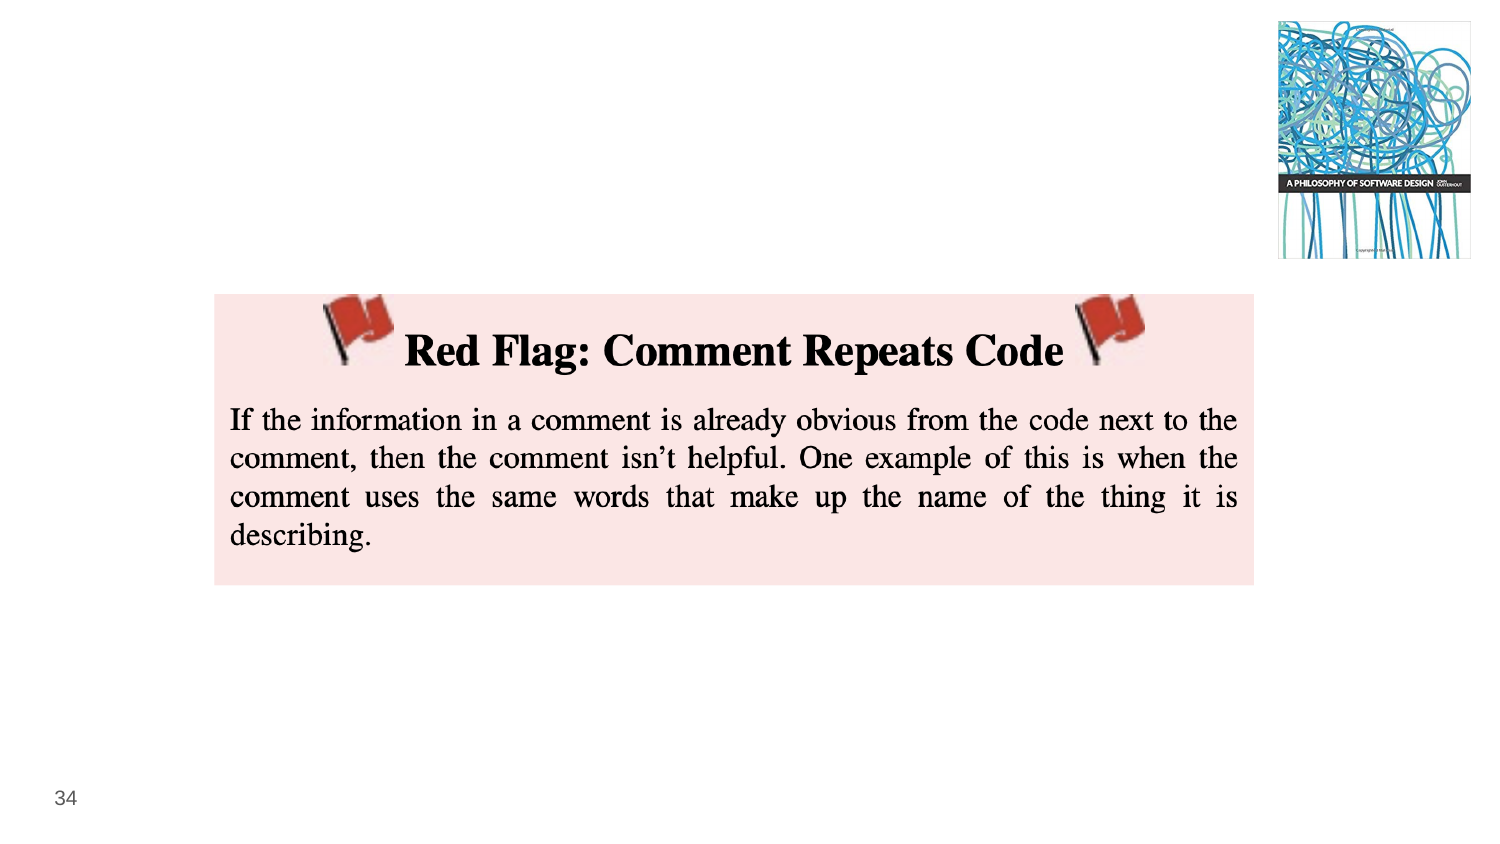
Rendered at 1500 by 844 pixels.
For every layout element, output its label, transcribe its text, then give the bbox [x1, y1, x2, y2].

picture [203, 282, 1272, 596]
slide_number ‹#› [2, 764, 93, 830]
picture [1278, 21, 1472, 259]
